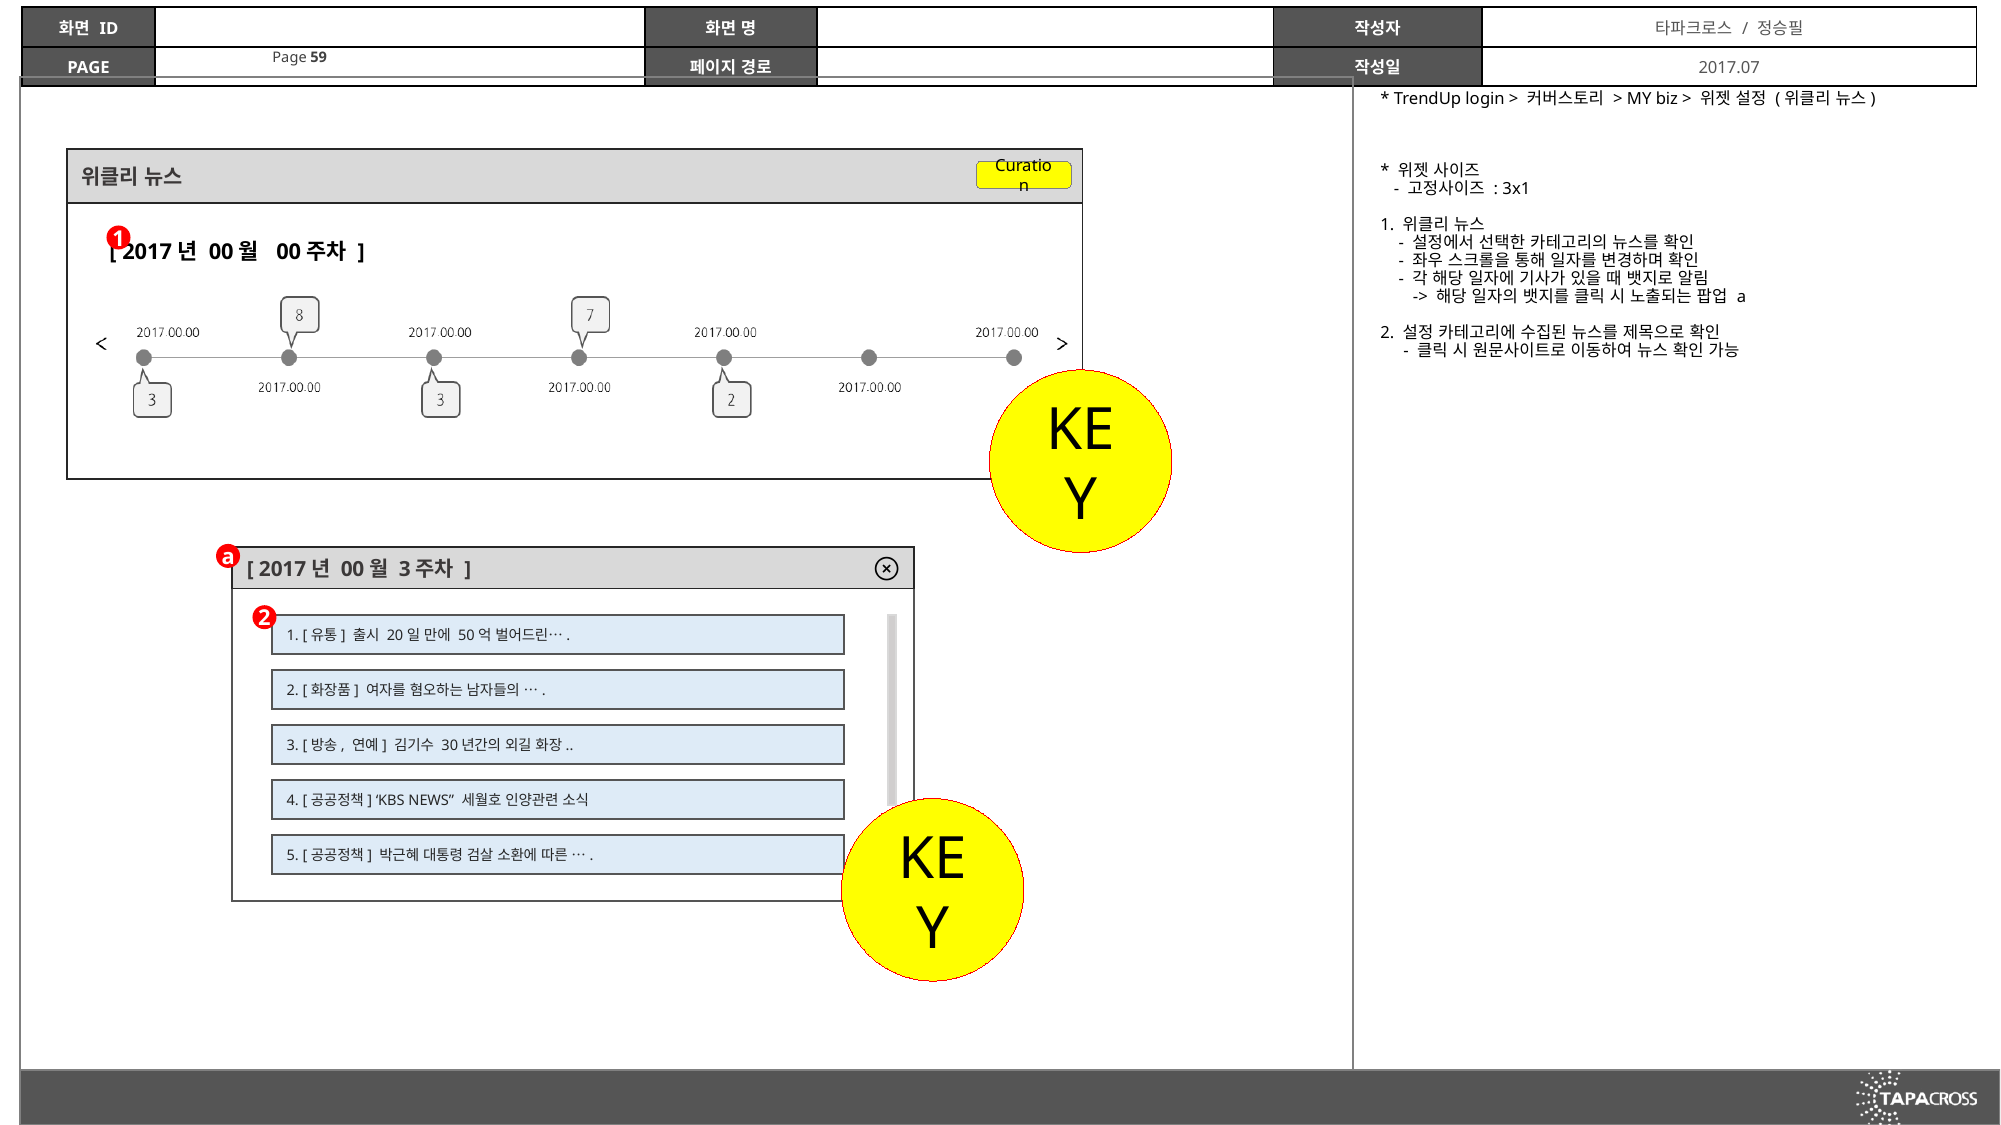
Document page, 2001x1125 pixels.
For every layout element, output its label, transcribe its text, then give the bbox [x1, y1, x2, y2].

text_box [ 2017년 00월 00주차 ] [94, 230, 386, 272]
text_box 4. [공공정책] ‘KBS NEWS” 세월호 인양관련 소식 [271, 779, 845, 820]
text_box 2. [화장품] 여자를 혐오하는 남자들의 …. [271, 669, 845, 710]
text_box KEY [989, 369, 1172, 553]
text_box 1. [유통] 출시 20일 만에 50억 벌어드린…. [271, 614, 845, 655]
text_box 2 [251, 604, 278, 631]
text_box 위클리 뉴스 [66, 148, 1084, 202]
text_box 1 [105, 224, 132, 251]
text_box a [214, 542, 242, 569]
text_box 5. [공공정책] 박근혜 대통령 검살 소환에 따른 …. [271, 834, 845, 875]
text_box 3. [방송, 연예] 김기수 30년간의 외길 화장.. [271, 724, 845, 765]
text_box [ 2017년 00월 3주차 ] [231, 546, 915, 589]
text_box KEY [841, 798, 1024, 982]
text_box Curation [976, 161, 1072, 189]
picture [1855, 1064, 1977, 1125]
picture [873, 555, 900, 582]
picture [81, 296, 1083, 420]
text_box [231, 589, 915, 902]
list * TrendUp login > 커버스토리 > MY biz > 위젯 설정 (위클리 뉴스) * 위젯 사이즈 - 고정사이즈 : 3x1 1. 위클리 뉴스 - 설정에서 선택한 카테고리의 뉴스를 확인 - 좌우 스크롤을 통해 일자를 변경하며 확인 - 각 해당 일자에 기사가 있을 때 뱃지로 알림 -> 해당 일자의 뱃지를 클릭 시 노출되는 팝업 a 2. 설정 카테고리에 수집된 뉴스를 제목으로 확인 - 클릭 시 원문사이트로 이동하여 뉴스 확인 가능 [1365, 82, 1977, 1053]
text_box [887, 614, 897, 806]
text_box [66, 202, 1084, 480]
